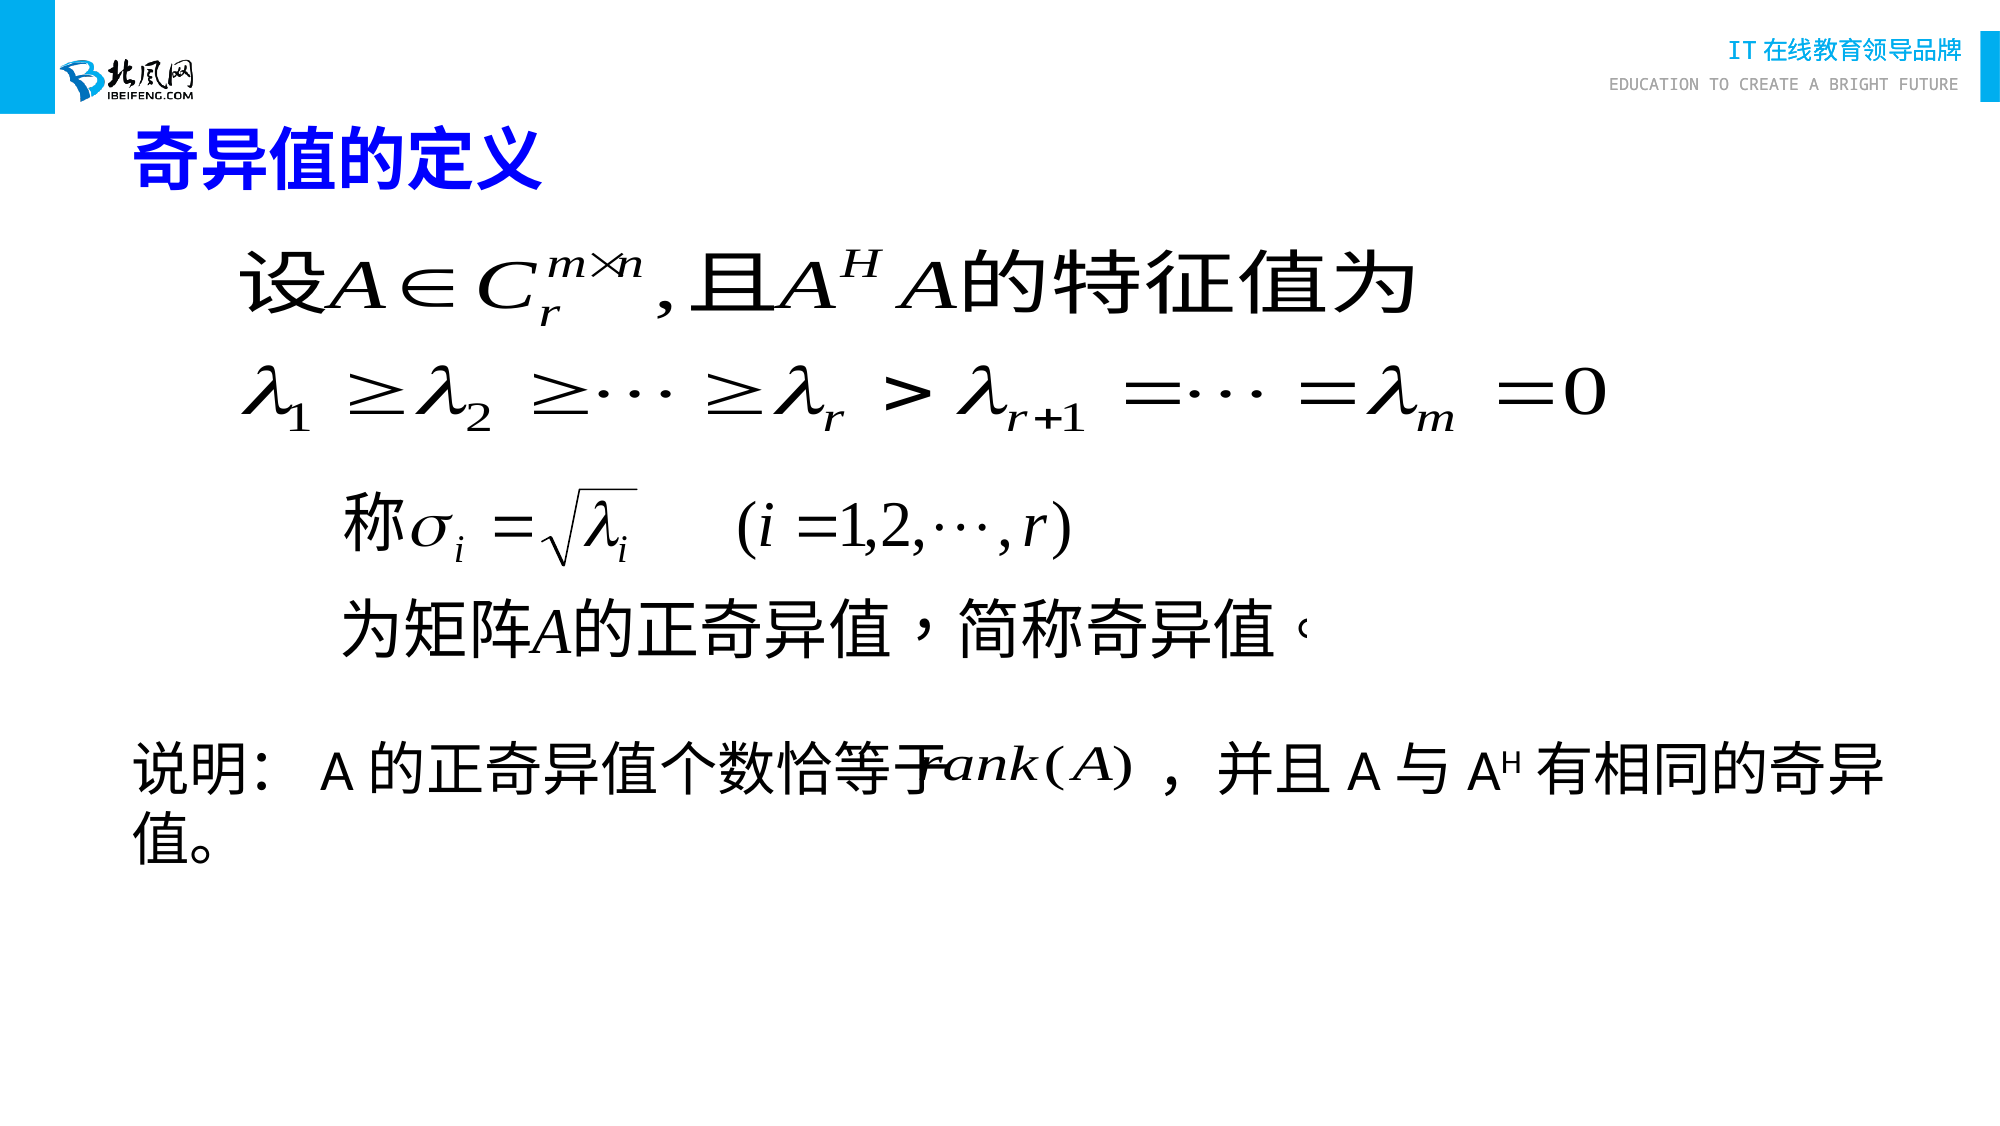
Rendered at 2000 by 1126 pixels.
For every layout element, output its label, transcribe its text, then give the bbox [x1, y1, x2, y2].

title 奇异值的定义 [116, 112, 667, 213]
picture [56, 54, 198, 103]
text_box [116, 725, 1933, 812]
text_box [233, 237, 1615, 440]
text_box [338, 479, 1307, 669]
